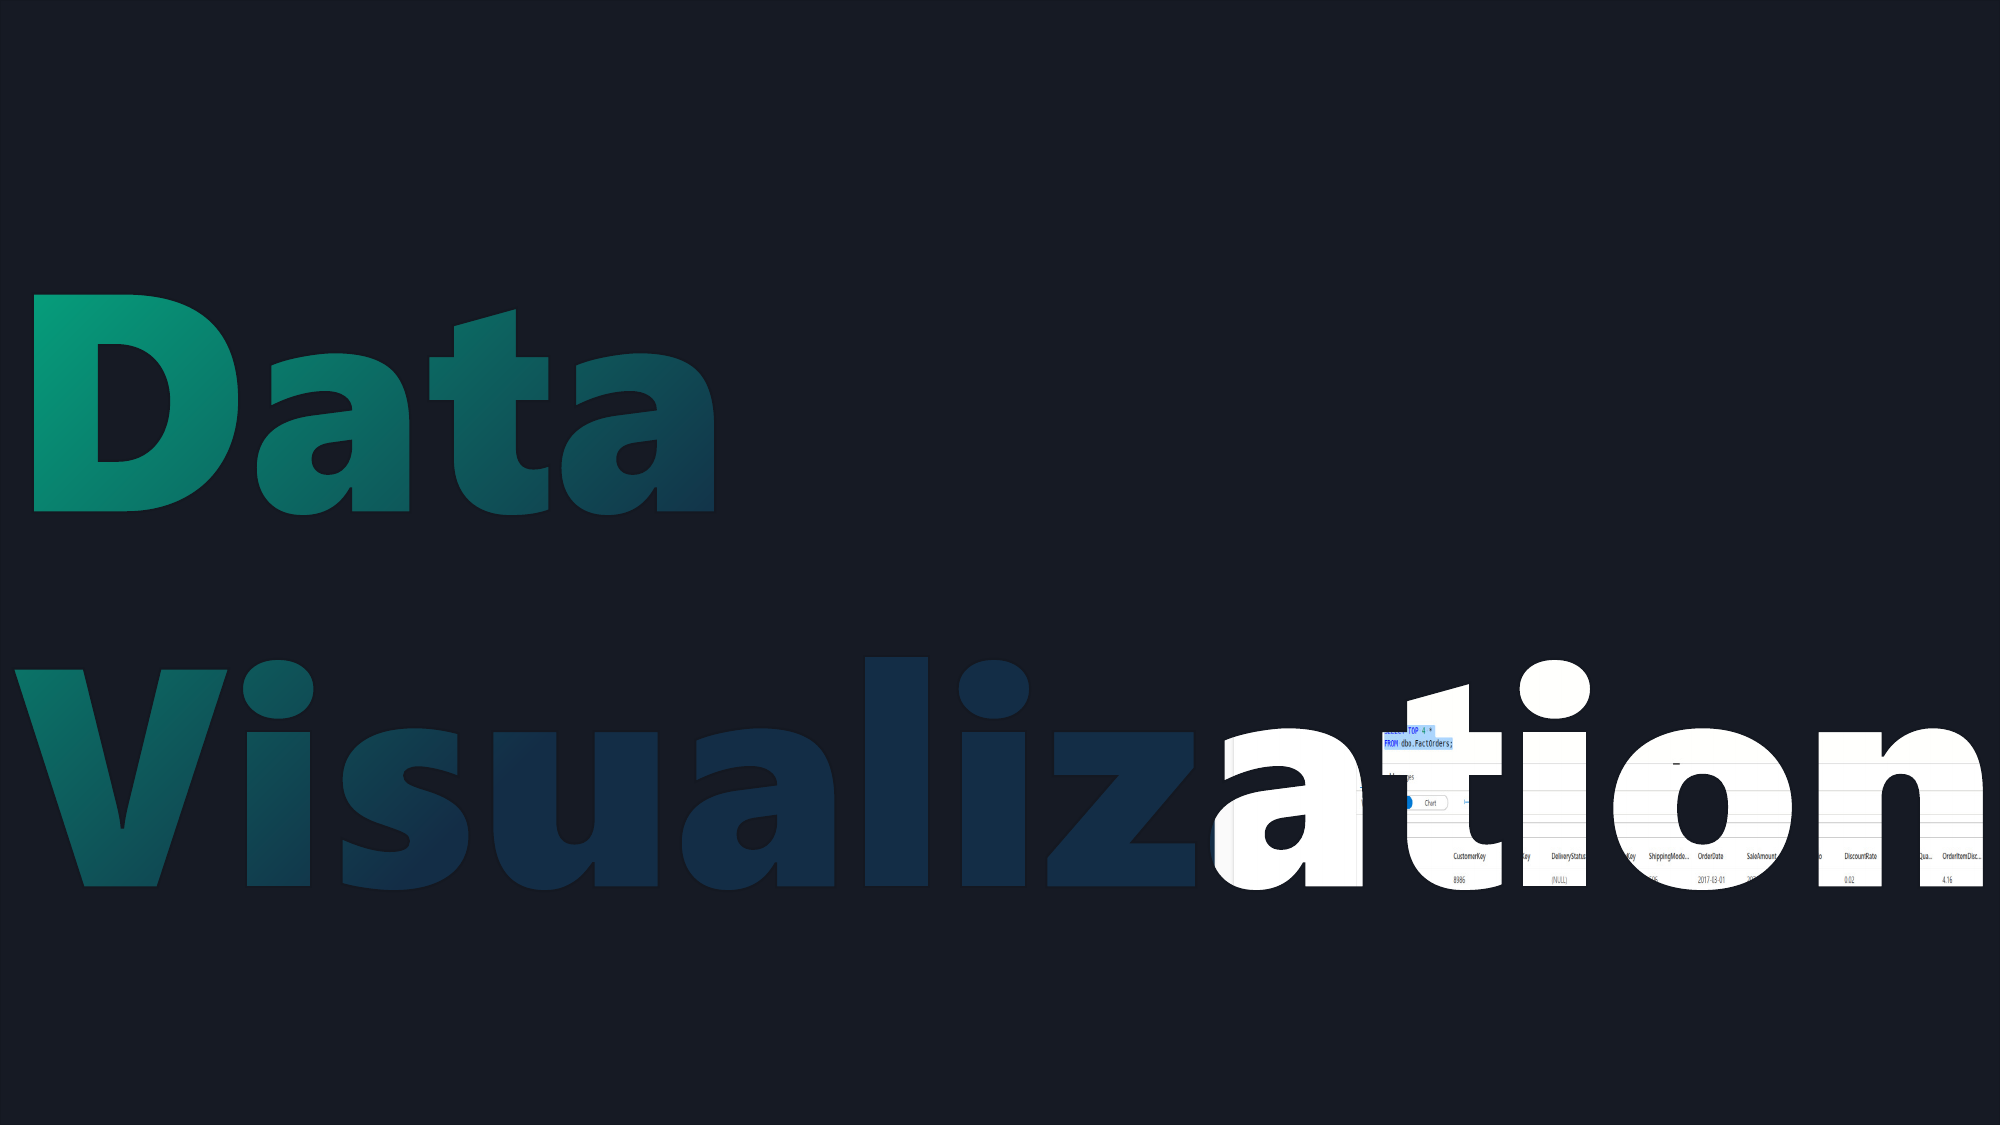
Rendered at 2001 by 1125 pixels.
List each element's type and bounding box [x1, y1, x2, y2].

picture [1214, 416, 1996, 1001]
text_box [0, 0, 2000, 1125]
